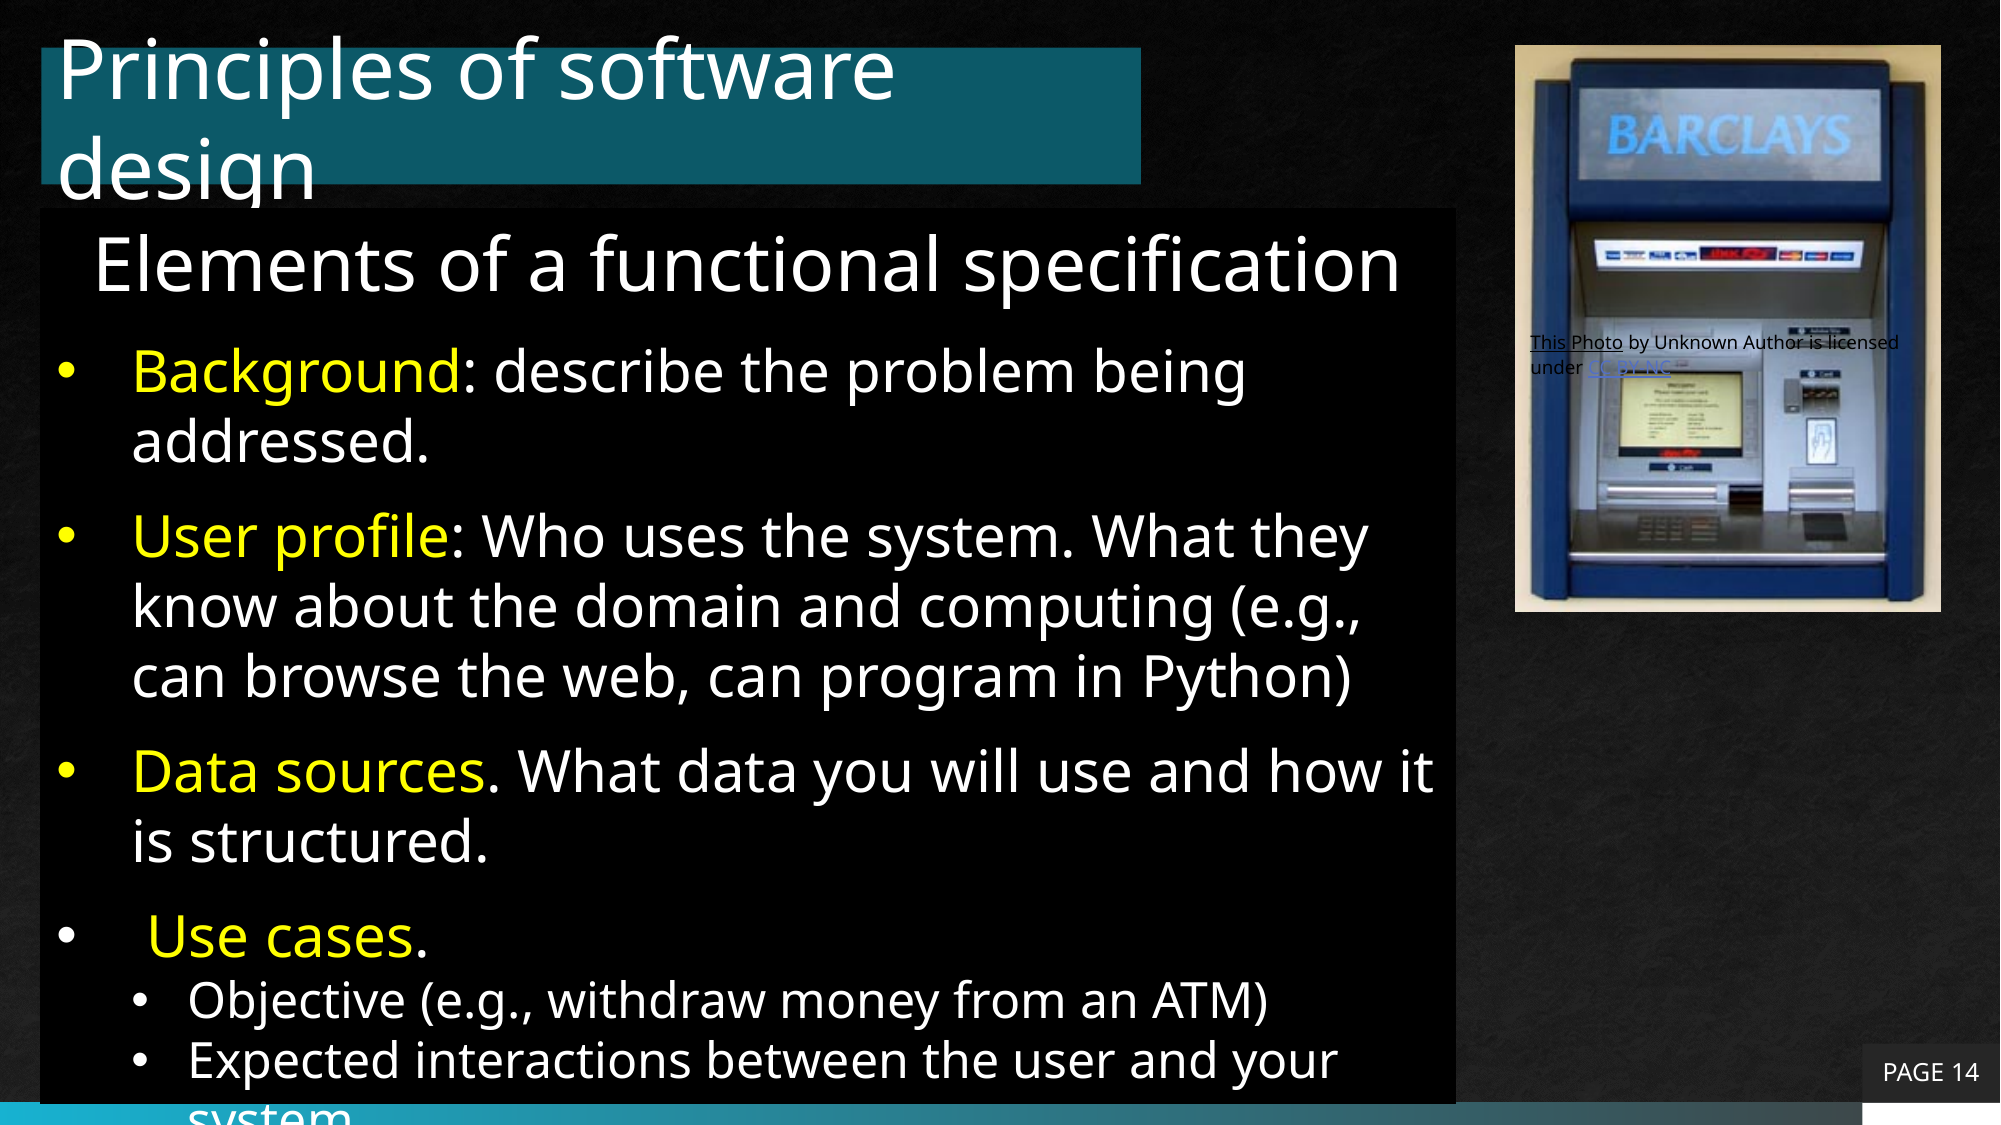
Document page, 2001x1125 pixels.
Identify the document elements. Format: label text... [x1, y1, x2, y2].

title Principles of software design [41, 47, 1141, 185]
text_box Elements of a functional specification Background: describe the problem being addressed. User profile: Who uses the system. What they know about the domain and computing (e.g., can browse the web, can program in Python) Data sources. What data you will use and how it is structured. Use cases. Objective (e.g., withdraw money from an ATM) Expected interactions between the user and your system [40, 208, 1456, 1104]
slide_number PAGE 14 [1862, 1043, 2000, 1103]
picture [0, 0, 2000, 1103]
